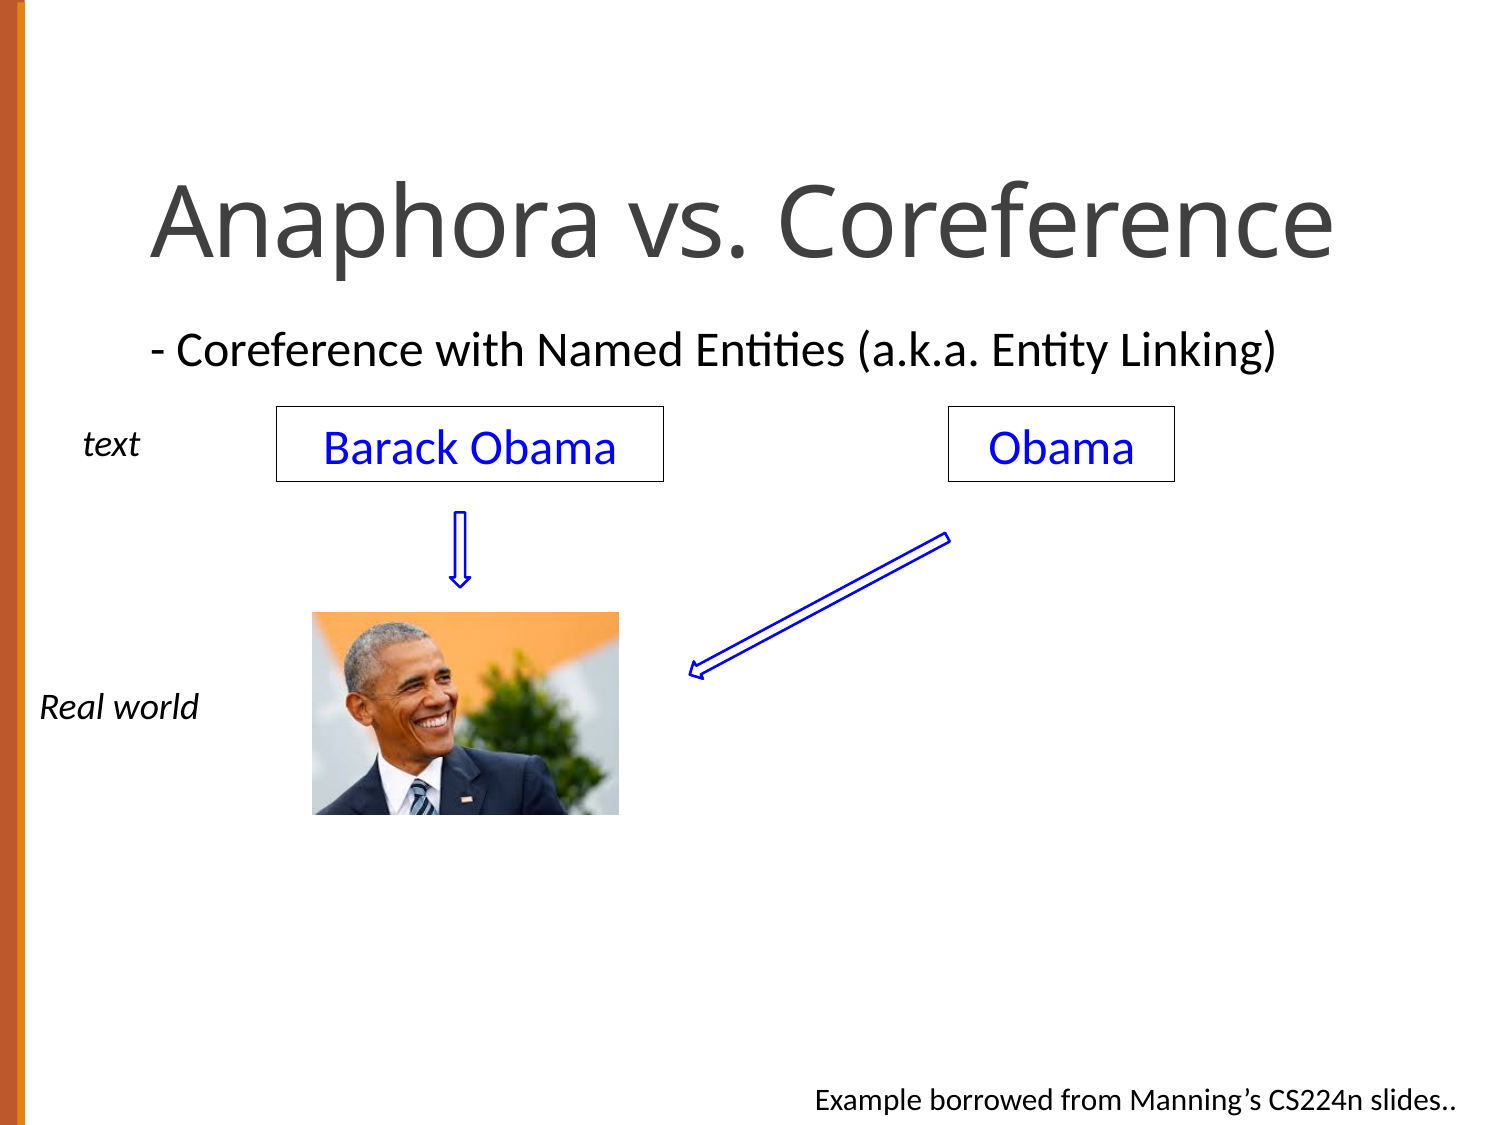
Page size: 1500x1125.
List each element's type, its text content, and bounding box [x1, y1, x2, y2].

text_box [688, 531, 951, 680]
list - Coreference with Named Entities (a.k.a. Entity Linking) [135, 302, 1373, 450]
title Anaphora vs. Coreference [135, 47, 1373, 285]
text_box Barack Obama [276, 406, 664, 482]
text_box Real world [24, 674, 246, 735]
text_box Obama [948, 406, 1175, 482]
picture [311, 611, 620, 816]
text_box [448, 511, 472, 589]
text_box Example borrowed from Manning’s CS224n slides.. [799, 1071, 1500, 1124]
text_box text [67, 411, 203, 472]
